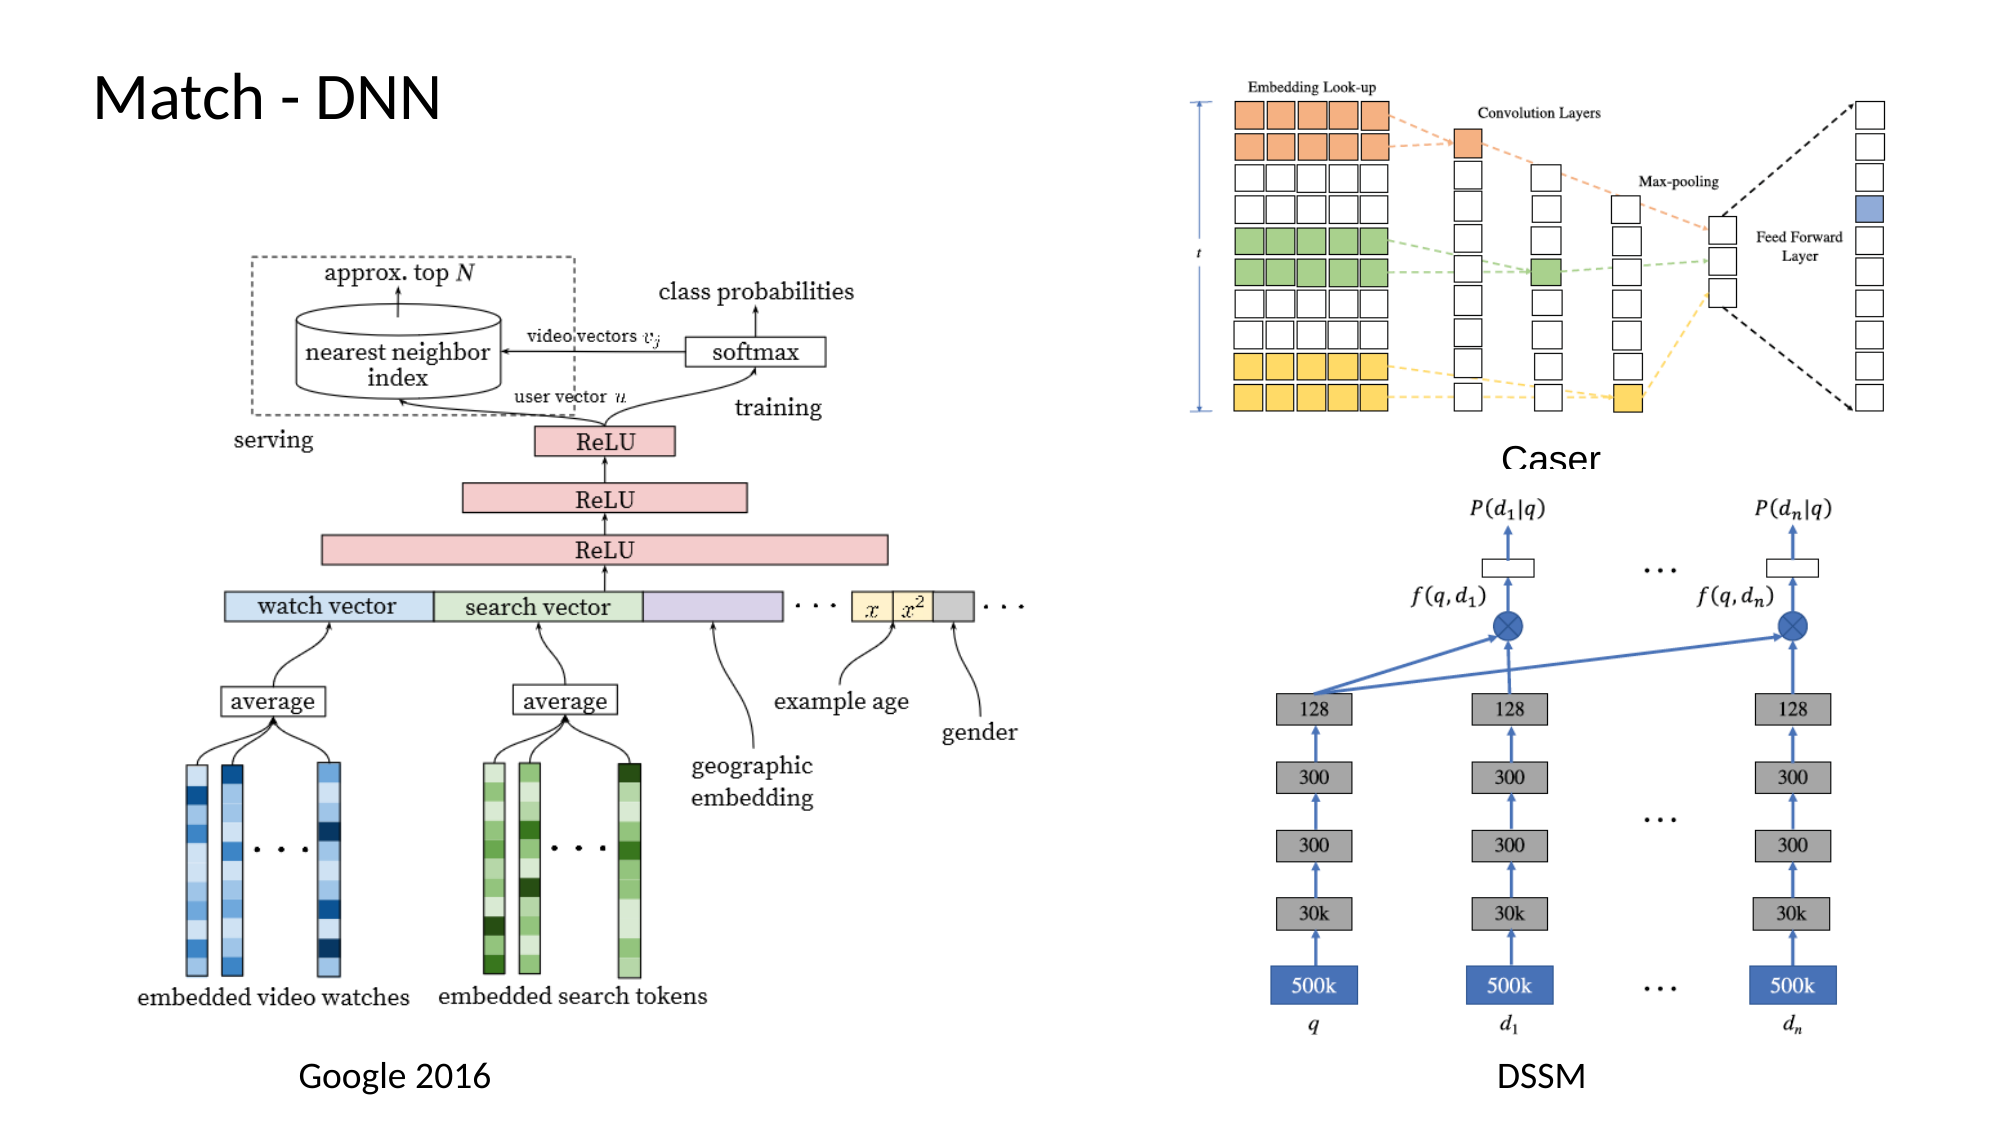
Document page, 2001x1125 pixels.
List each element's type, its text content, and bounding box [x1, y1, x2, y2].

picture [45, 190, 1113, 1044]
text_box Google 2016 [283, 1044, 537, 1104]
picture [1167, 55, 1923, 430]
picture [1248, 469, 1873, 1044]
text_box DSSM [1482, 1044, 1608, 1104]
text_box Match - DNN [77, 45, 490, 141]
text_box Caser [1486, 430, 1616, 469]
